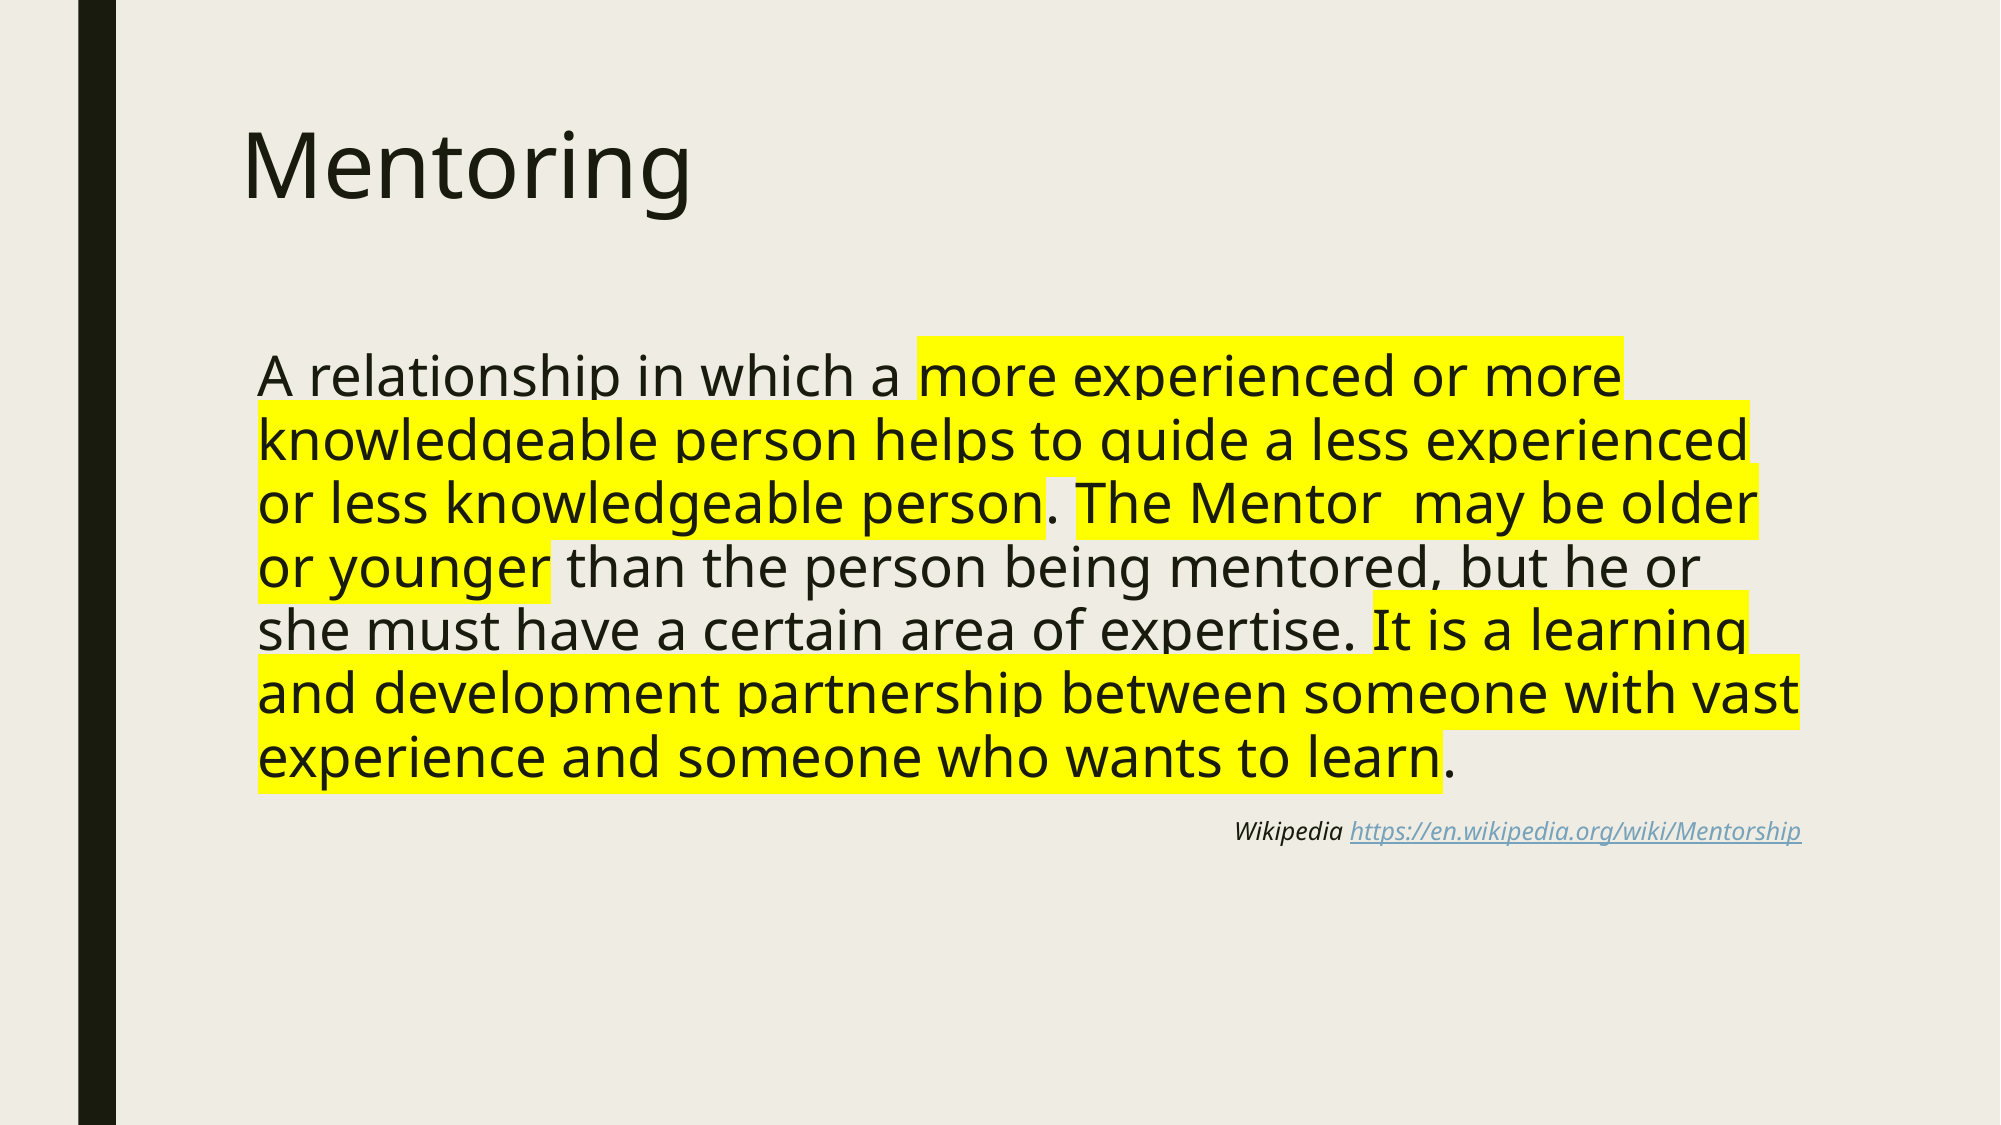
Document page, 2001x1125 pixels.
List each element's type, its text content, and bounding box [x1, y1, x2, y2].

list A relationship in which a more experienced or more knowledgeable person helps to guide a less experienced or less knowledgeable person. The Mentor may be older or younger than the person being mentored, but he or she must have a certain area of expertise. It is a learning and development partnership between someone with vast experience and someone who wants to learn. Wikipedia https://en.wikipedia.org/wiki/Mentorship [242, 338, 1818, 882]
title Mentoring [225, 112, 1800, 357]
